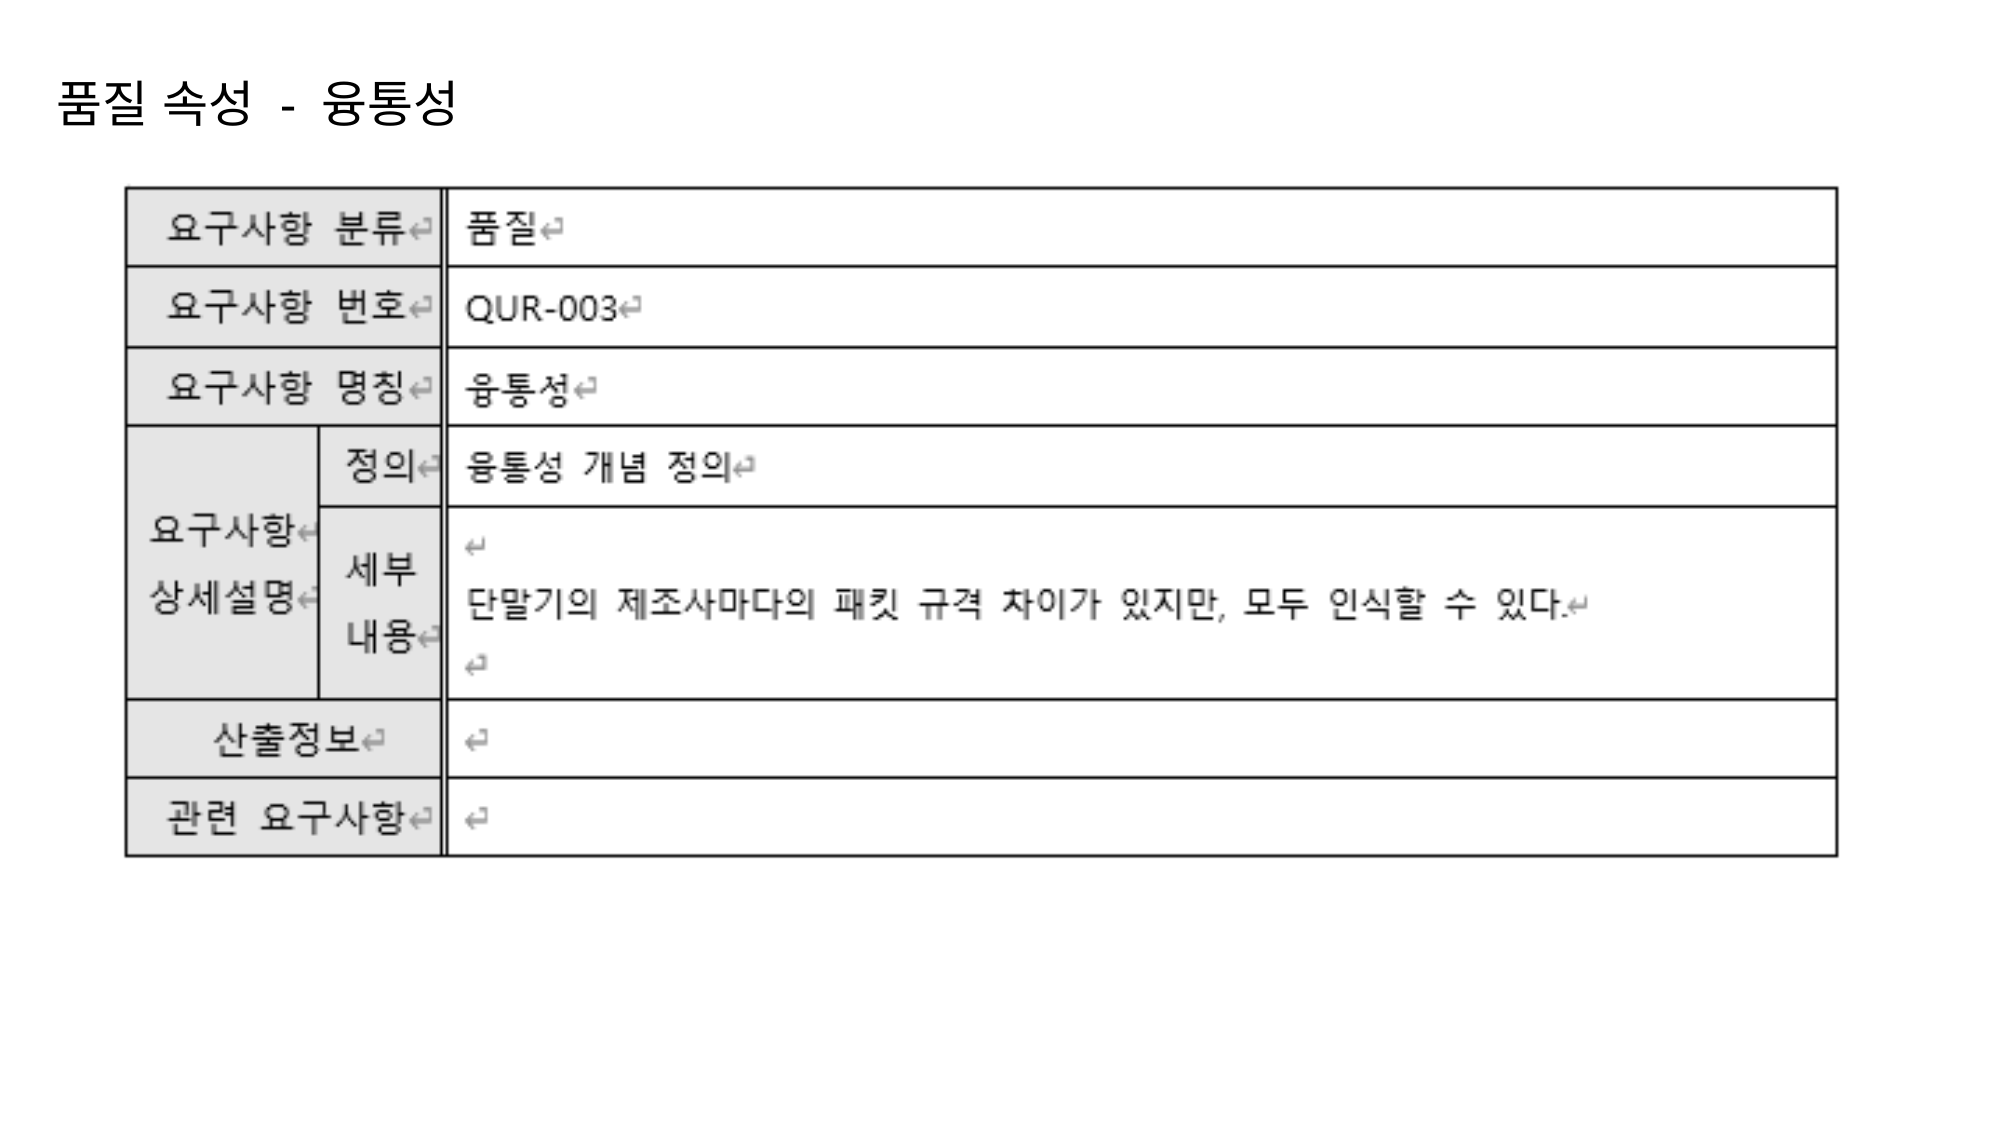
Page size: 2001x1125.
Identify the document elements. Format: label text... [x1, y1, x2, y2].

picture [120, 182, 1842, 861]
subtitle 품질 속성 - 융통성 [41, 72, 1542, 217]
